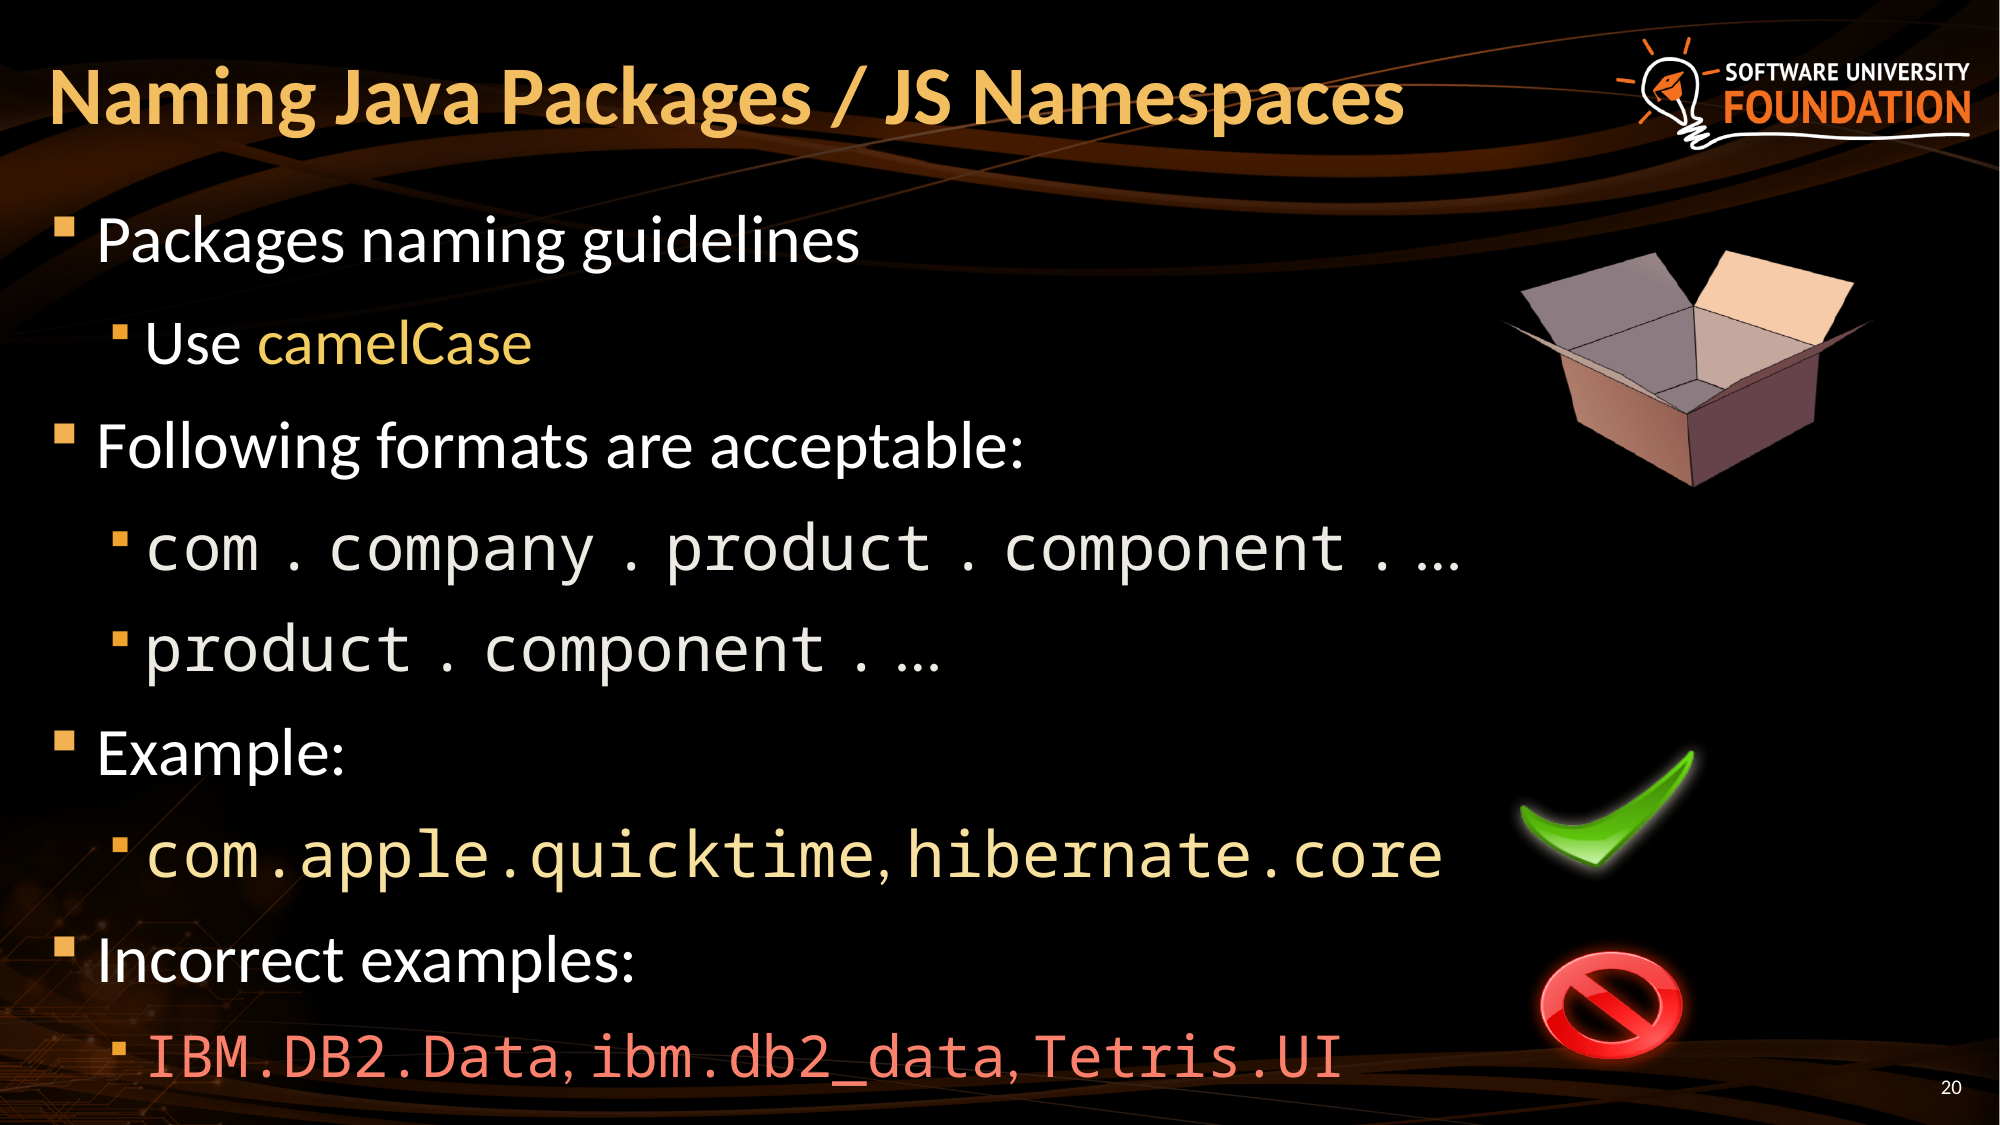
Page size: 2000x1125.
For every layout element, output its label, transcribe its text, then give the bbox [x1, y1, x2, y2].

list Packages naming guidelines Use camelCase Following formats are acceptable: com . company . product . component . … product . component . … Example: com.apple.quicktime, hibernate.core Incorrect examples: IBM.DB2.Data, ibm.db2_data, Tetris.UI [31, 188, 1968, 1103]
title Naming Java Packages / JS Namespaces [30, 6, 1602, 189]
subtitle Naming Variables, Methods, Parameters, Properties, Constants, Classes, Interfaces, Etc. [1530, 942, 1695, 1070]
slide_number 40 [1491, 726, 1713, 898]
picture [0, 0, 2000, 1125]
